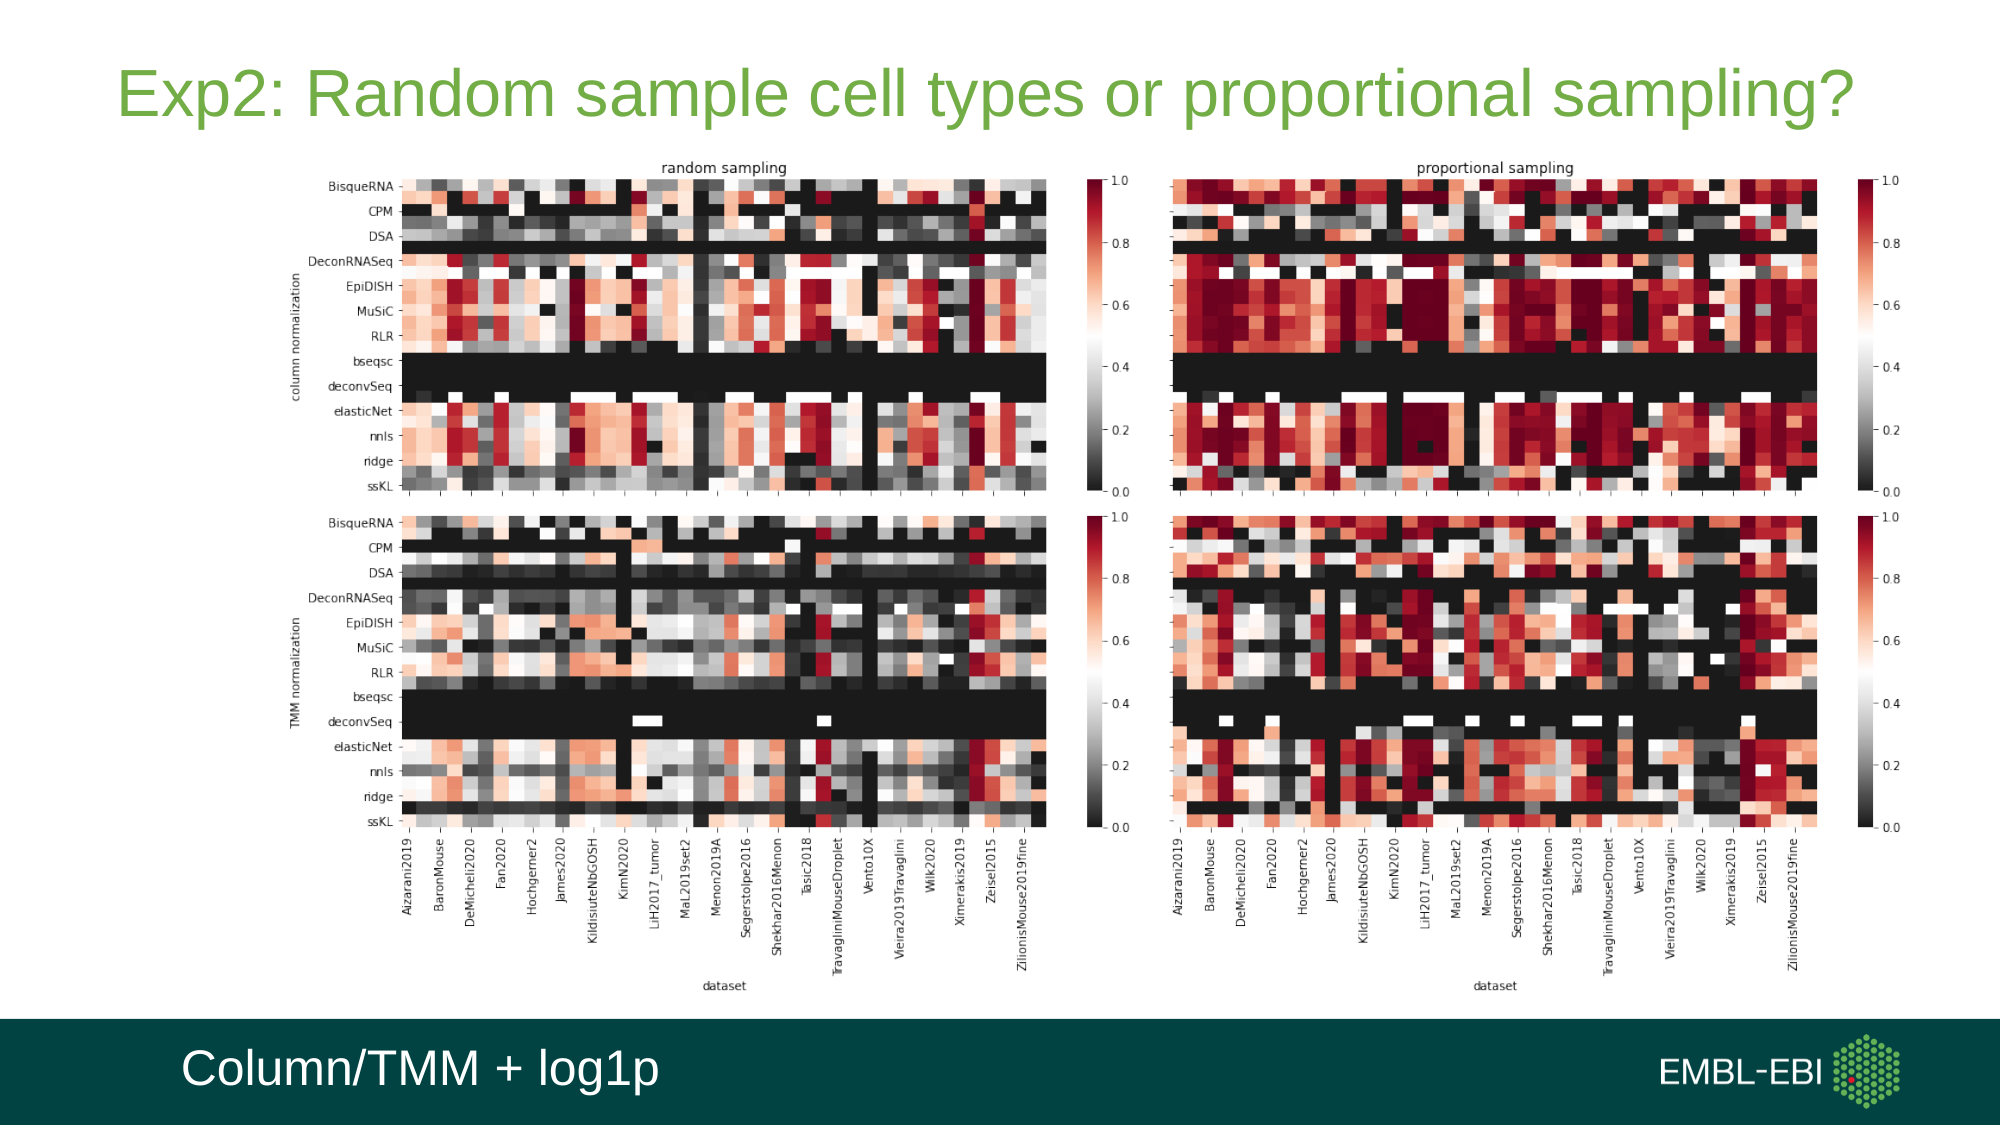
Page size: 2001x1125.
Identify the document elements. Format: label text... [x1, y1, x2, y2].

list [283, 153, 1910, 1001]
title Exp2: Random sample cell types or proportional sampling? [116, 50, 1900, 175]
picture [1661, 1034, 1900, 1109]
text_box Column/TMM + log1p [166, 1028, 972, 1104]
